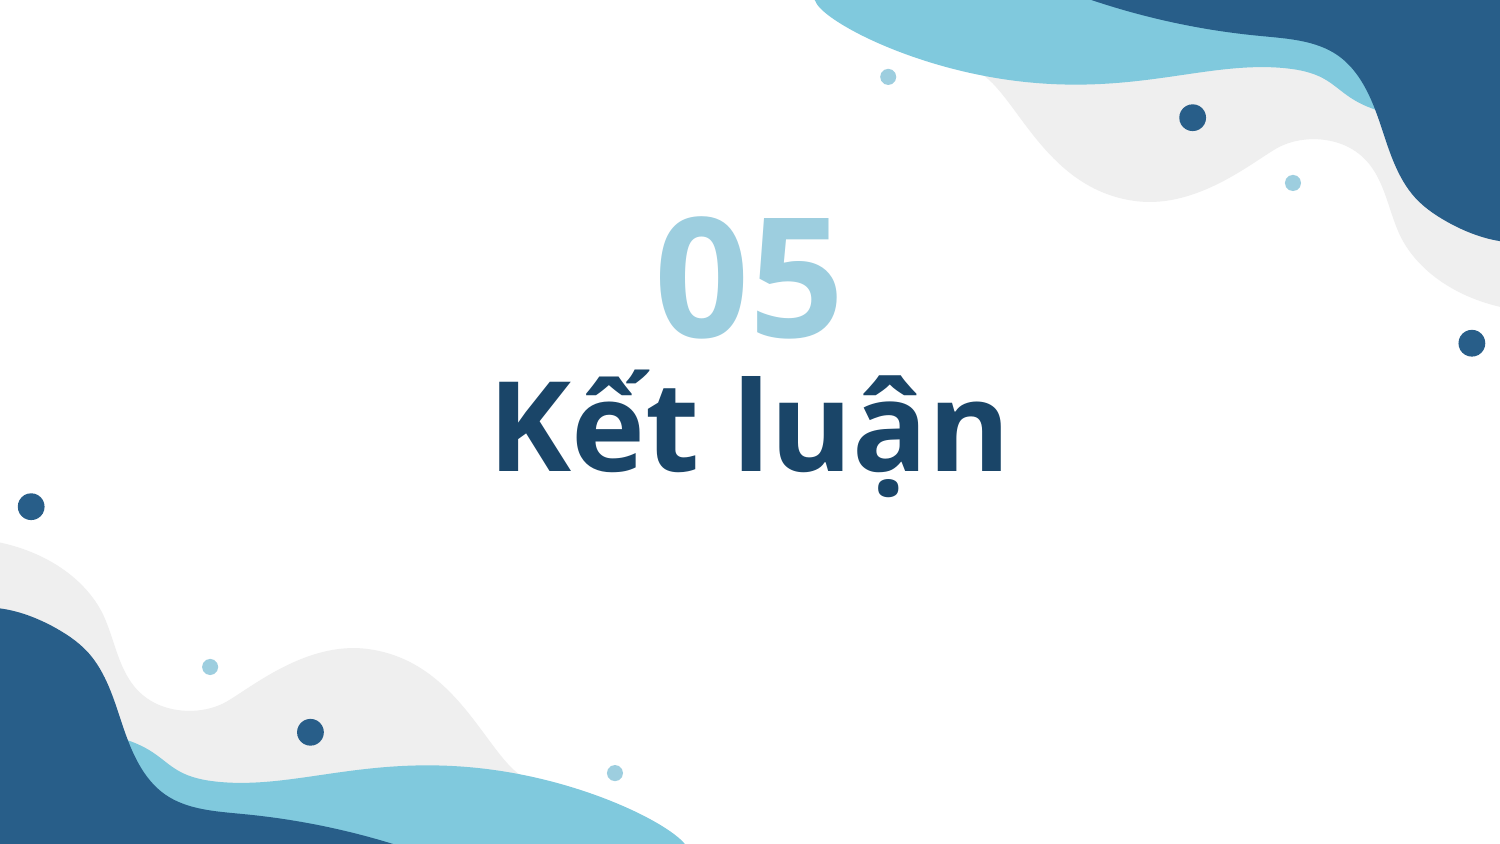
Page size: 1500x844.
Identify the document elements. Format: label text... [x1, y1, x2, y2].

title Kết luận [54, 354, 1445, 490]
title 05 [509, 191, 991, 352]
